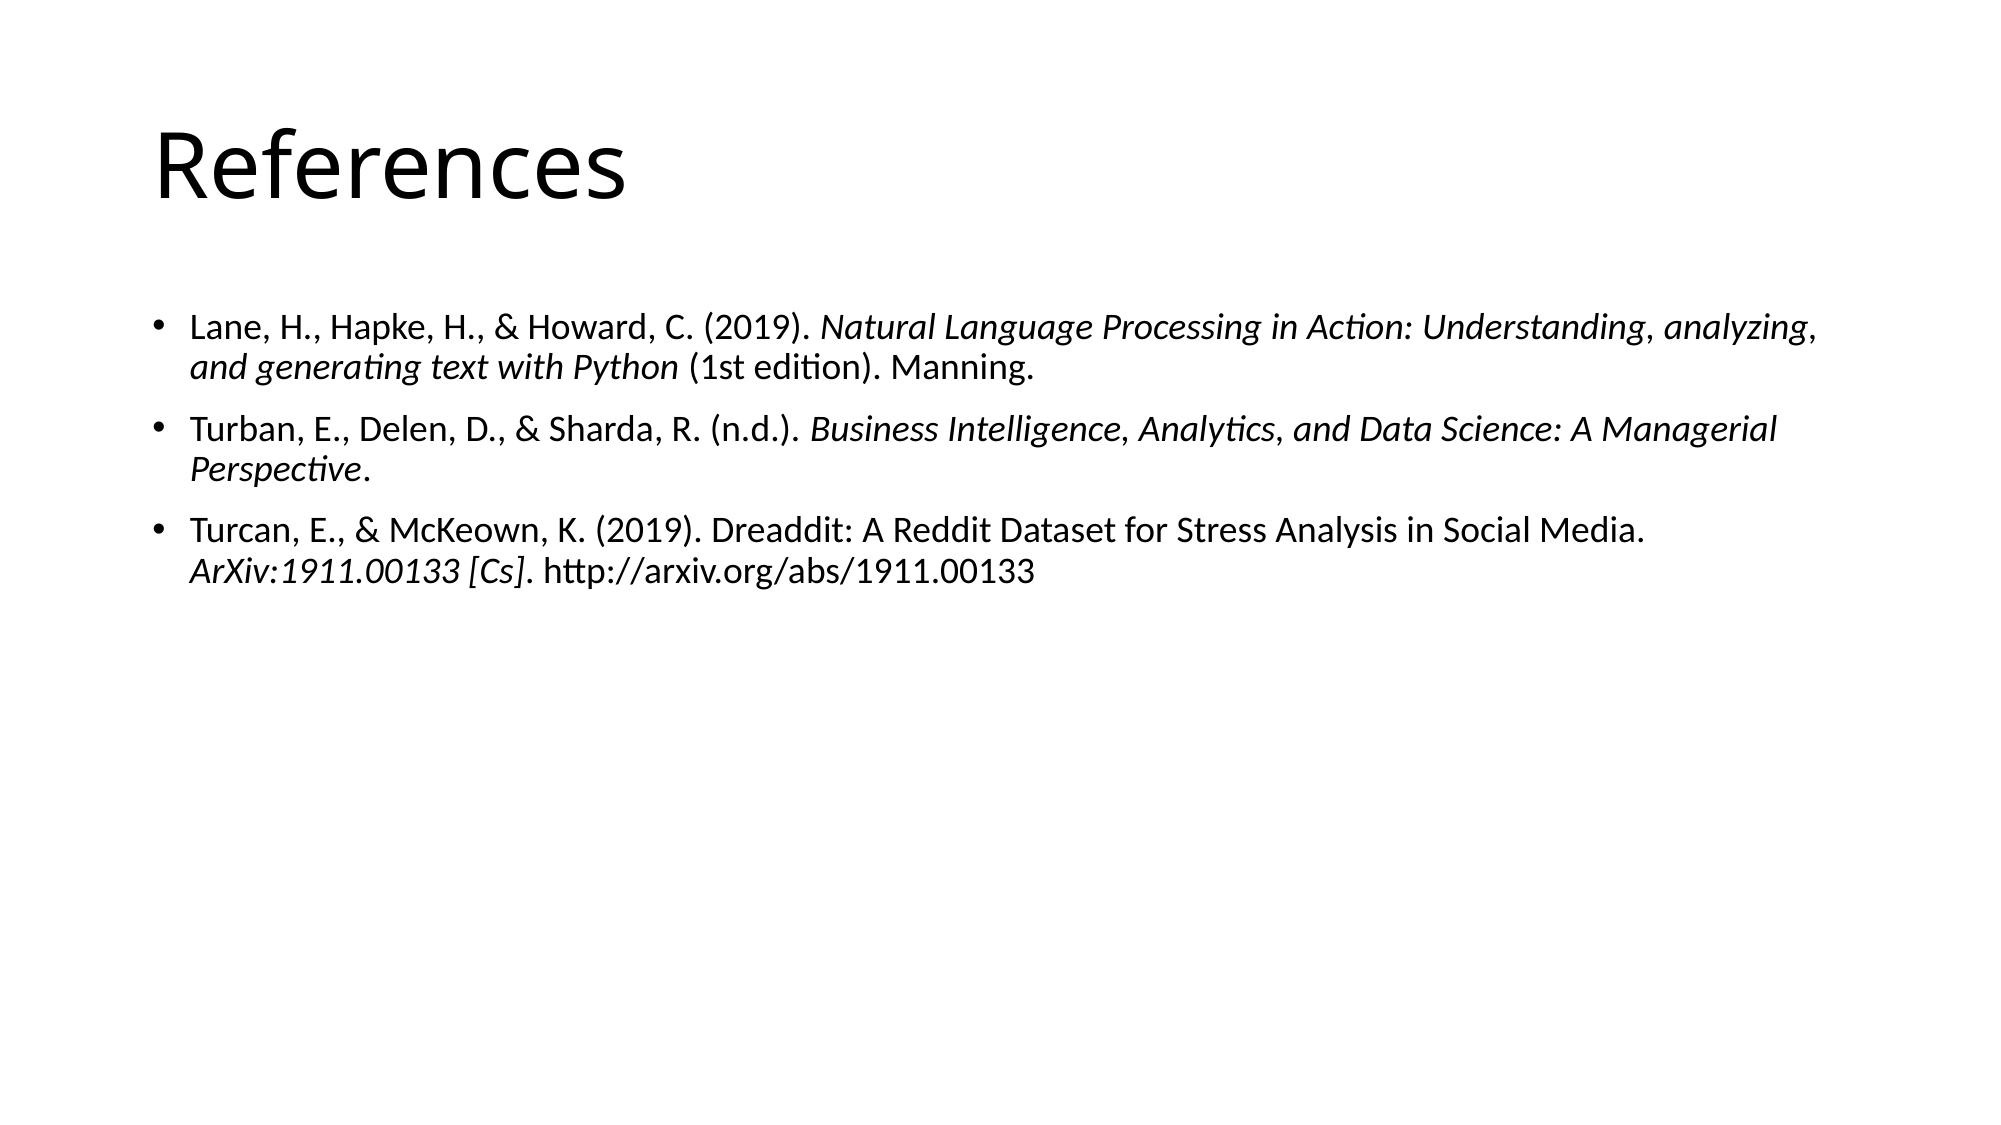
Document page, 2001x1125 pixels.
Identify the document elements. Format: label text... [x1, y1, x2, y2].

title References [137, 59, 1863, 278]
list Lane, H., Hapke, H., & Howard, C. (2019). Natural Language Processing in Action: Understanding, analyzing, and generating text with Python (1st edition). Manning. Turban, E., Delen, D., & Sharda, R. (n.d.). Business Intelligence, Analytics, and Data Science: A Managerial Perspective. Turcan, E., & McKeown, K. (2019). Dreaddit: A Reddit Dataset for Stress Analysis in Social Media. ArXiv:1911.00133 [Cs]. http://arxiv.org/abs/1911.00133 [137, 299, 1863, 1014]
